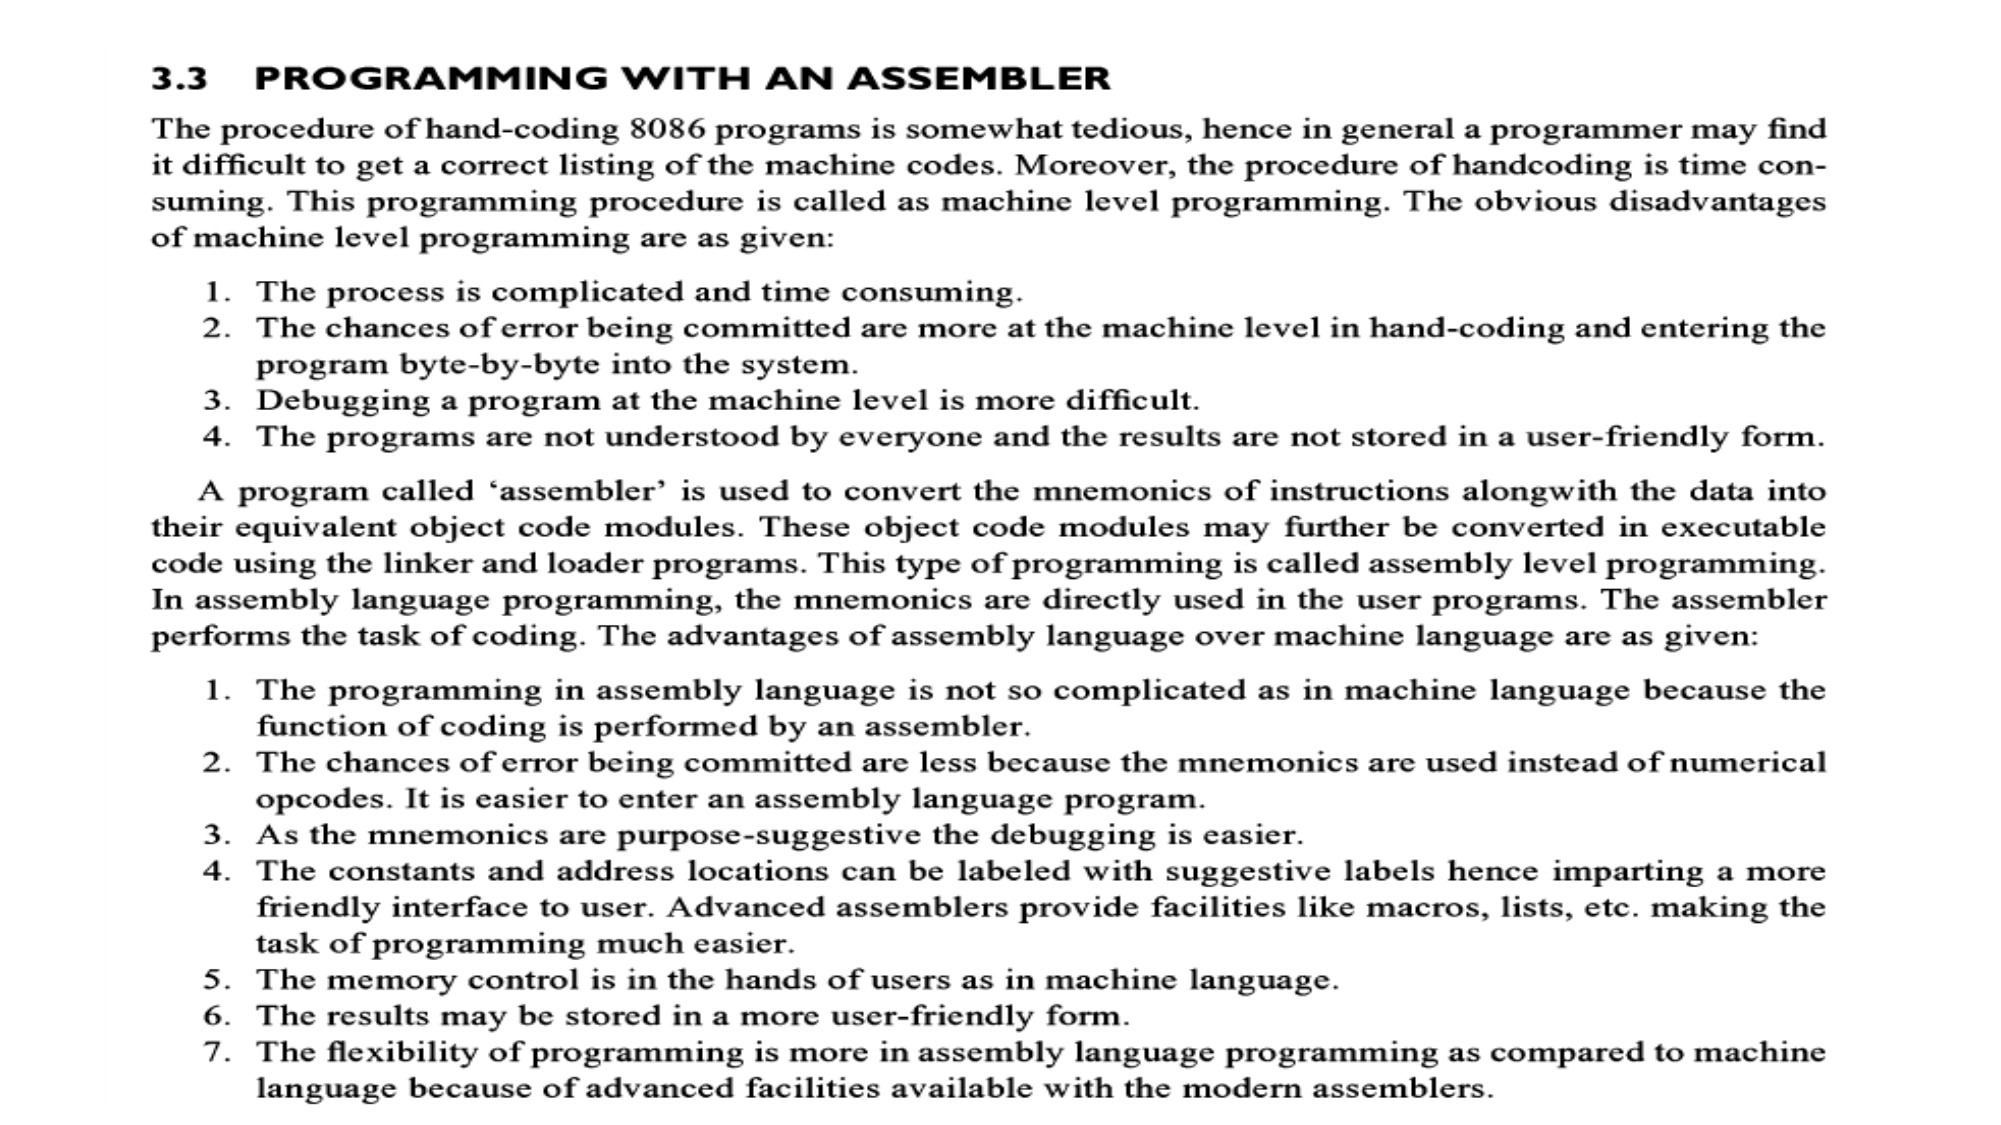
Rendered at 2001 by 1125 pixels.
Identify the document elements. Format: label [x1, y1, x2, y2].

picture [104, 47, 1903, 1109]
